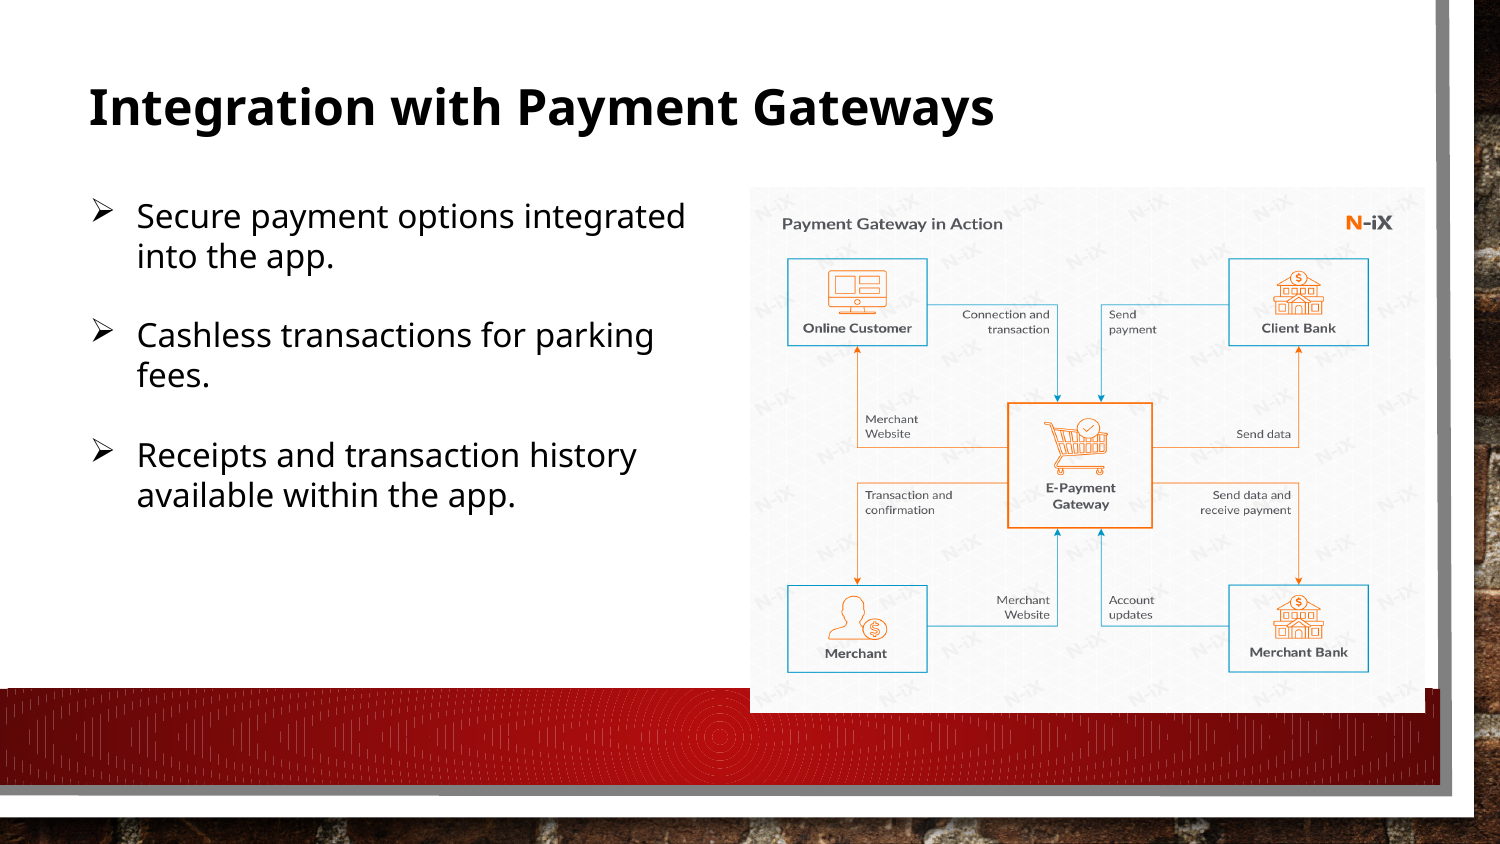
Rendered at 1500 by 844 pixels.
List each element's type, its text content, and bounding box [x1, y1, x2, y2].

text_box Integration with Payment Gateways [74, 37, 1425, 173]
picture [749, 187, 1426, 713]
text_box Secure payment options integrated into the app. Cashless transactions for parking fees. Receipts and transaction history available within the app. [74, 187, 749, 713]
picture [0, 0, 1500, 844]
